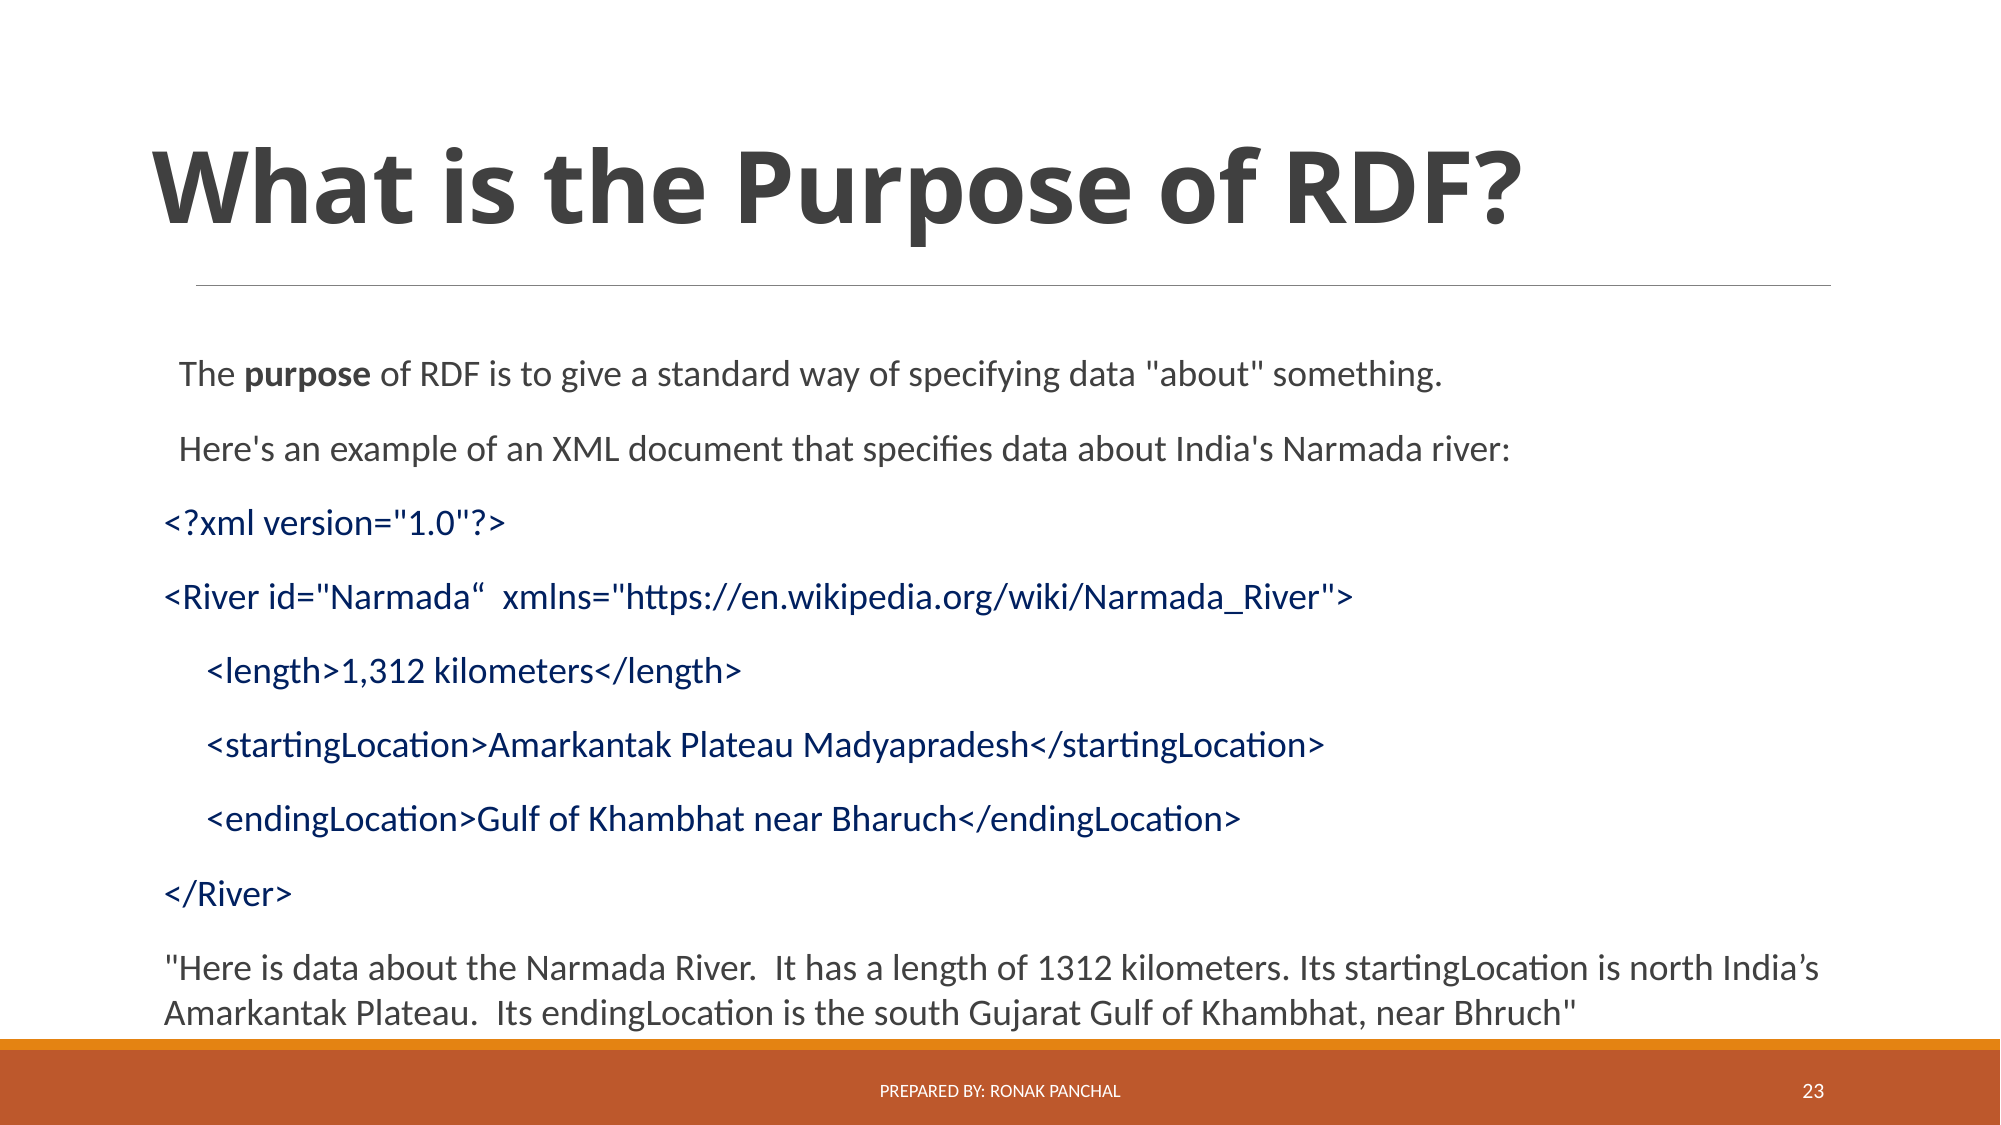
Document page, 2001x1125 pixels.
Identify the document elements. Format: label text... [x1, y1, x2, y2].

footer Prepared By: Ronak Panchal [604, 1059, 1396, 1120]
title What is the Purpose of RDF? [137, 78, 1863, 252]
slide_number 23 [1624, 1059, 1840, 1120]
list The purpose of RDF is to give a standard way of specifying data "about" something. Here's an example of an XML document that specifies data about India's Narmada river: <?xml version="1.0"?> <River id="Narmada“ xmlns="https://en.wikipedia.org/wiki/Narmada_River"> <length>1,312 kilometers</length> <startingLocation>Amarkantak Plateau Madyapradesh</startingLocation> <endingLocation>Gulf of Khambhat near Bharuch</endingLocation> </River> "Here is data about the Narmada River. It has a length of 1312 kilometers. Its startingLocation is north India’s Amarkantak Plateau. Its endingLocation is the south Gujarat Gulf of Khambhat, near Bhruch" [163, 277, 1920, 1034]
